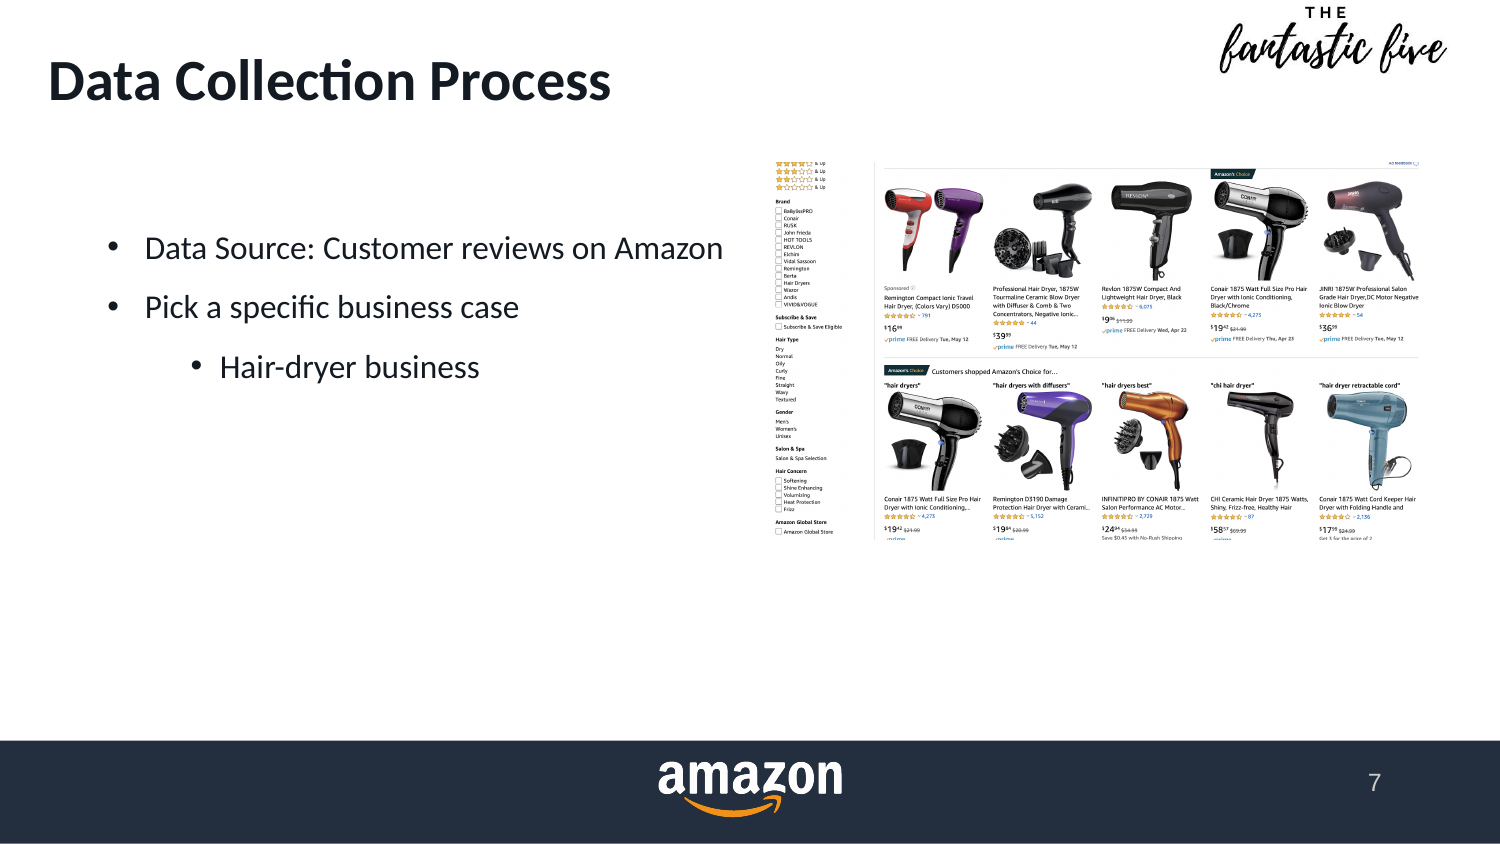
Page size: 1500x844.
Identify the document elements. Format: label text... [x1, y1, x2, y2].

picture [766, 162, 1437, 540]
slide_number 7 [1059, 758, 1397, 804]
picture [648, 758, 852, 819]
list Data Source: Customer reviews on Amazon Pick a specific business case Hair-dryer business [92, 198, 790, 682]
title Data Collection Process [33, 0, 1328, 163]
picture [1164, 0, 1500, 76]
